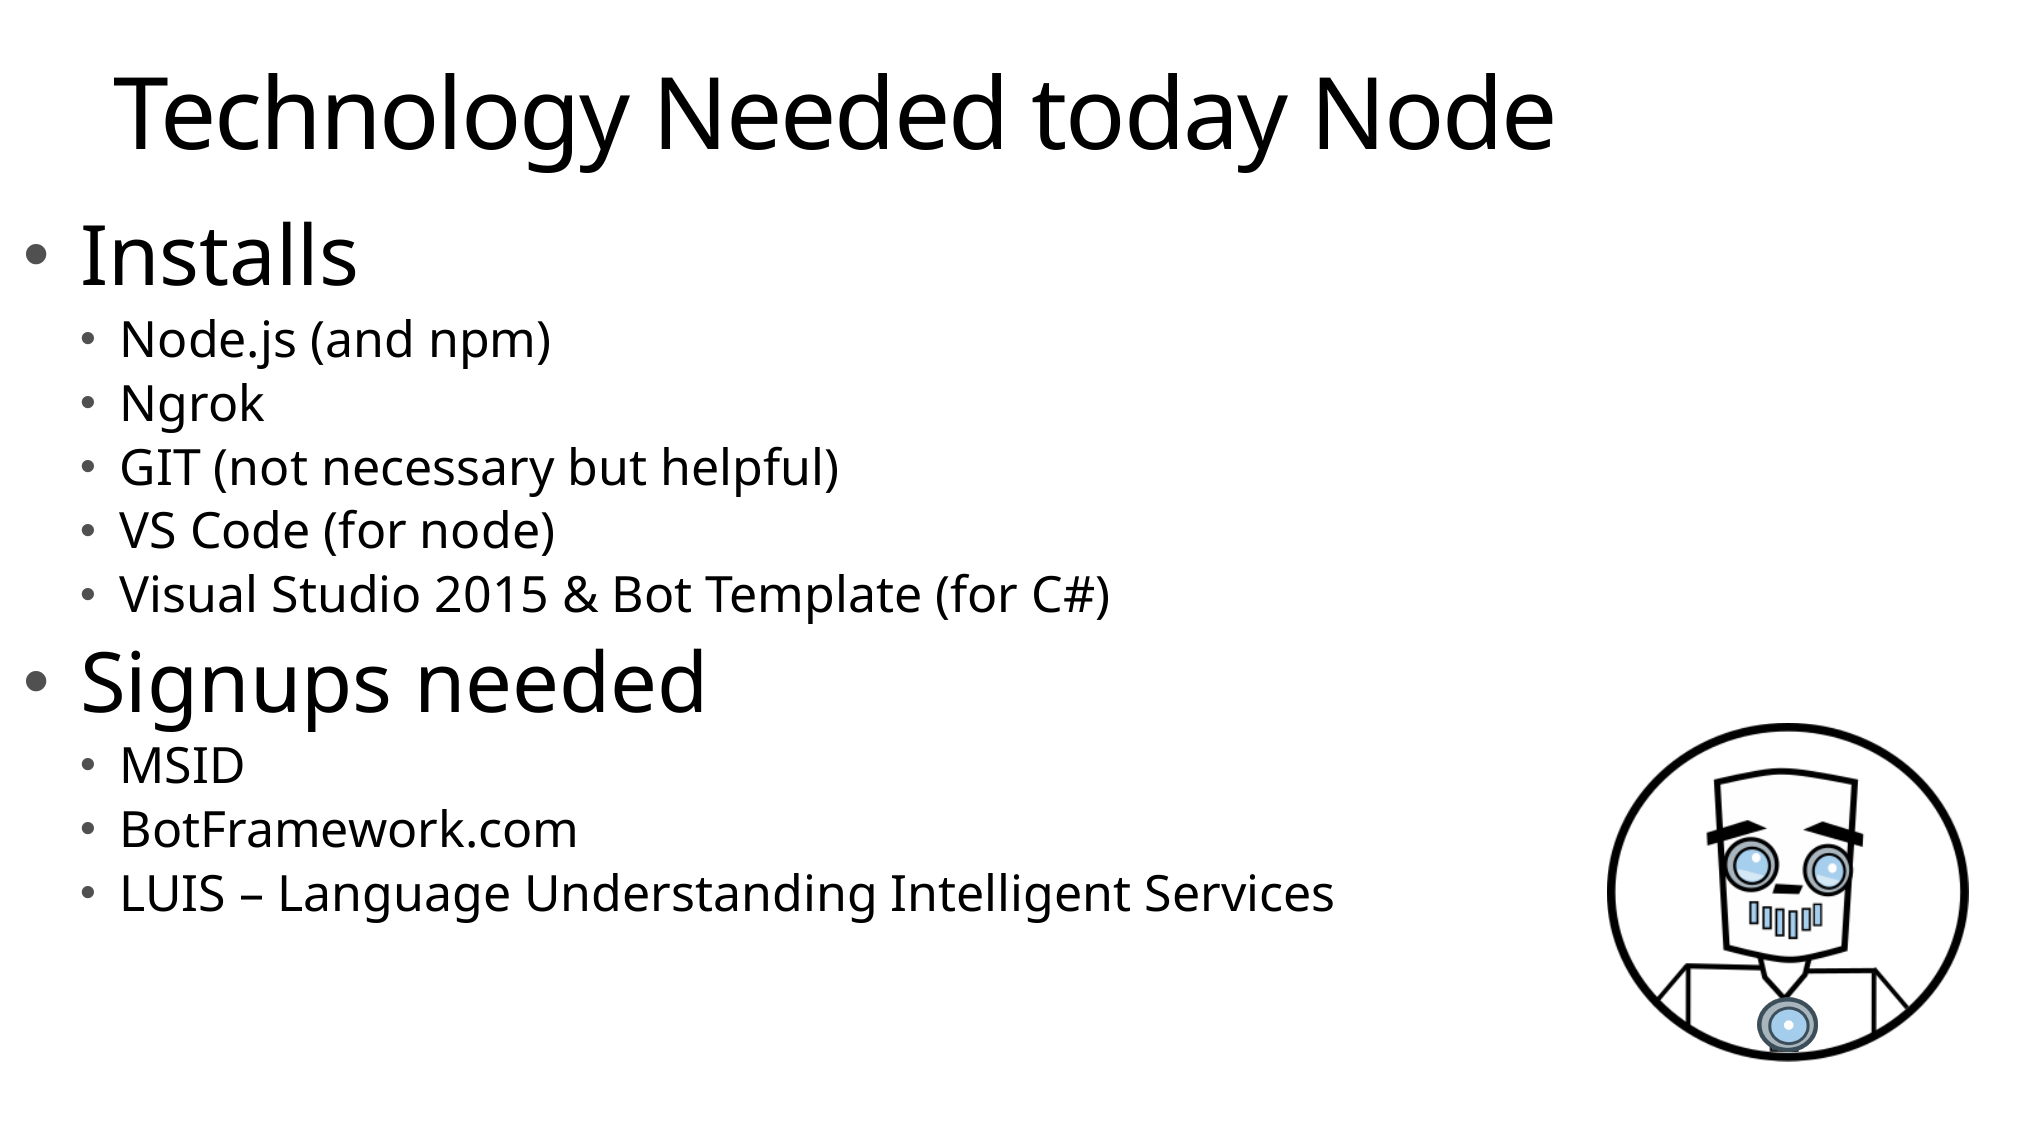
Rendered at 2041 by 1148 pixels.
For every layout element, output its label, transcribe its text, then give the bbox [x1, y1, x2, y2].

list Installs Node.js (and npm) Ngrok GIT (not necessary but helpful) VS Code (for node) Visual Studio 2015 & Bot Template (for C#) Signups needed MSID BotFramework.com LUIS – Language Understanding Intelligent Services [0, 198, 1950, 1076]
title Technology Needed today Node [89, 48, 2041, 199]
picture [1607, 723, 1970, 1062]
